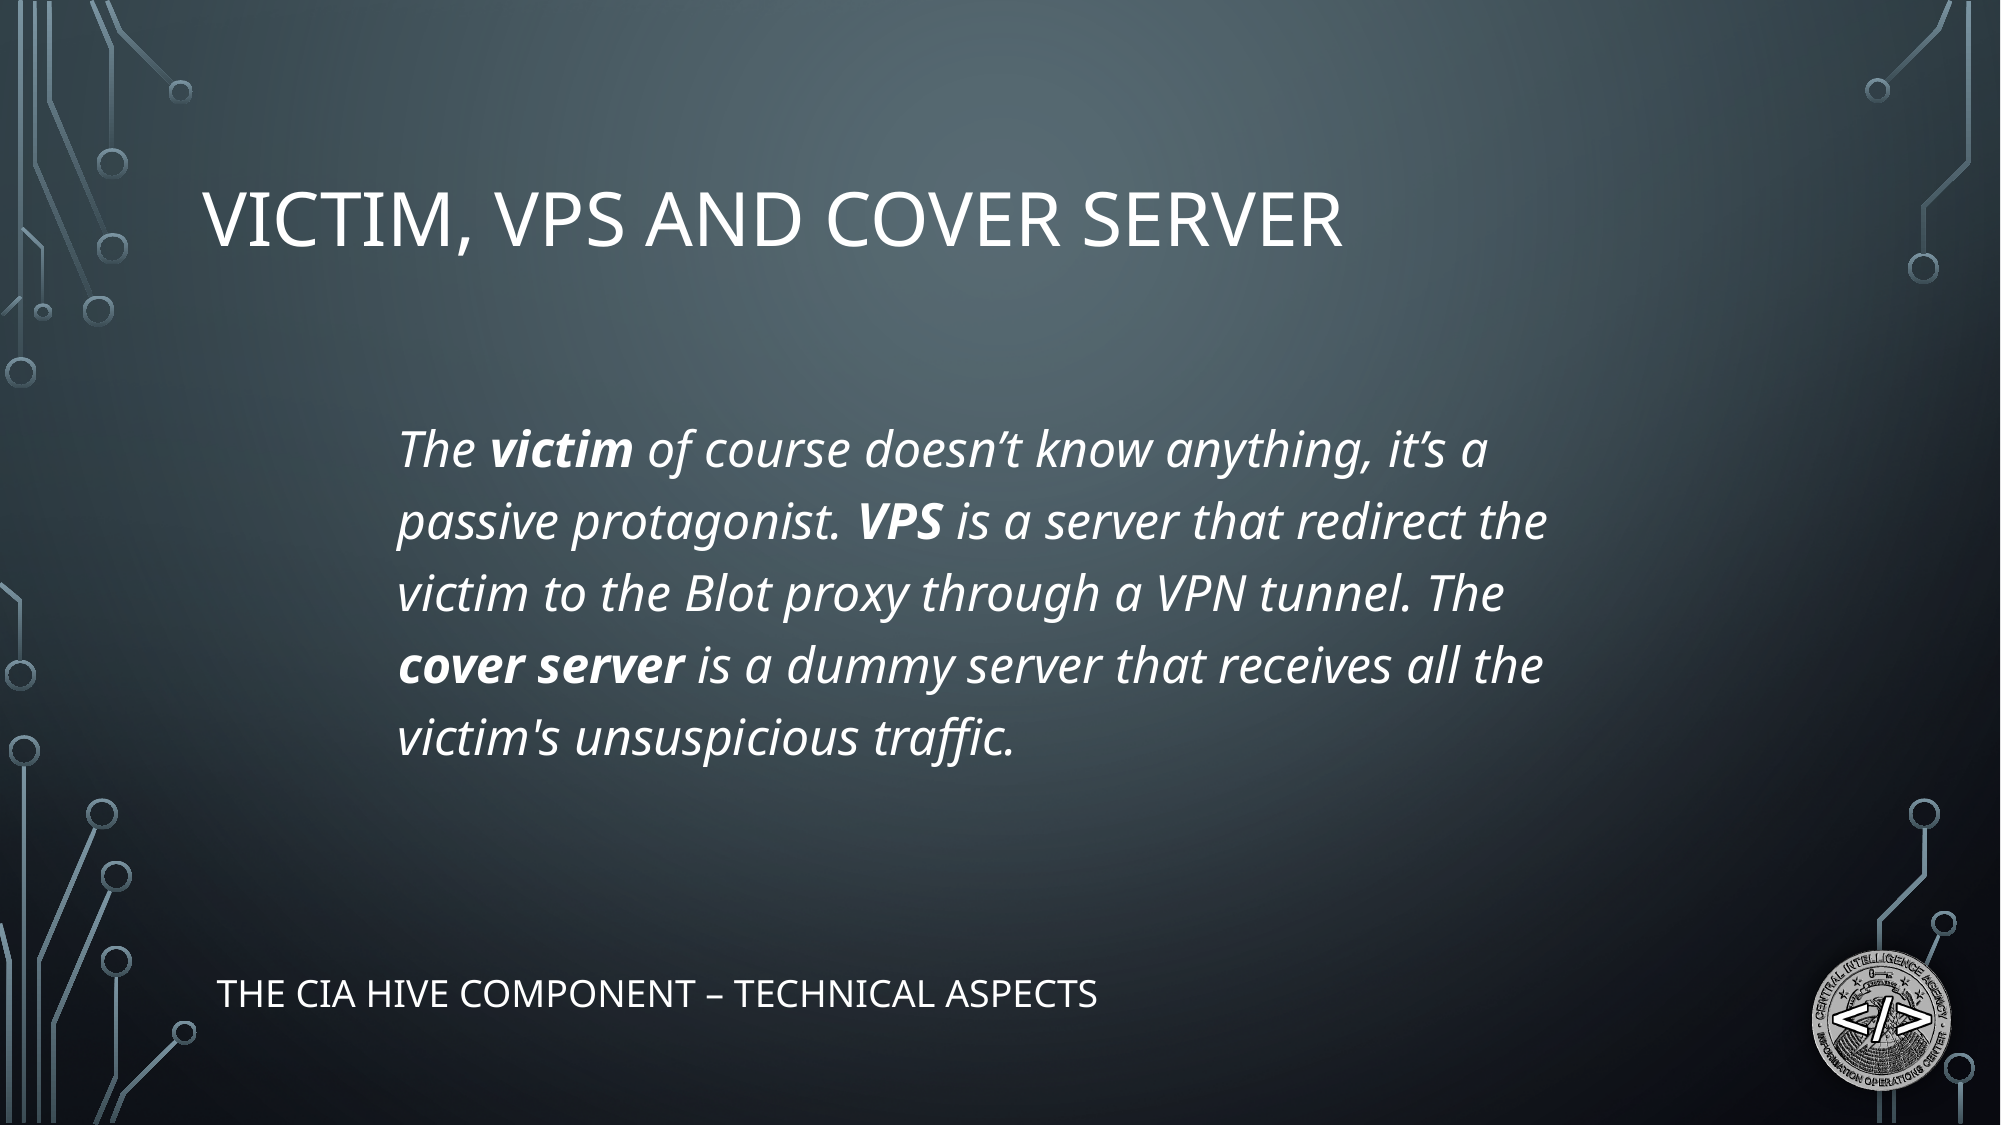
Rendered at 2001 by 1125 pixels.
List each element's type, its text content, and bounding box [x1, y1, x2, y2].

picture [1811, 949, 1952, 1091]
text_box THE CIA HIVE COMPONENT – TECHNICAL ASPECTS [201, 962, 1204, 1023]
title VICTIM, VPS AND COVER SERVER [187, 101, 1813, 344]
list The victim of course doesn’t know anything, it’s a passive protagonist. VPS is a server that redirect the victim to the Blot proxy through a VPN tunnel. The cover server is a dummy server that receives all the victim's unsuspicious traffic. [382, 398, 1617, 727]
